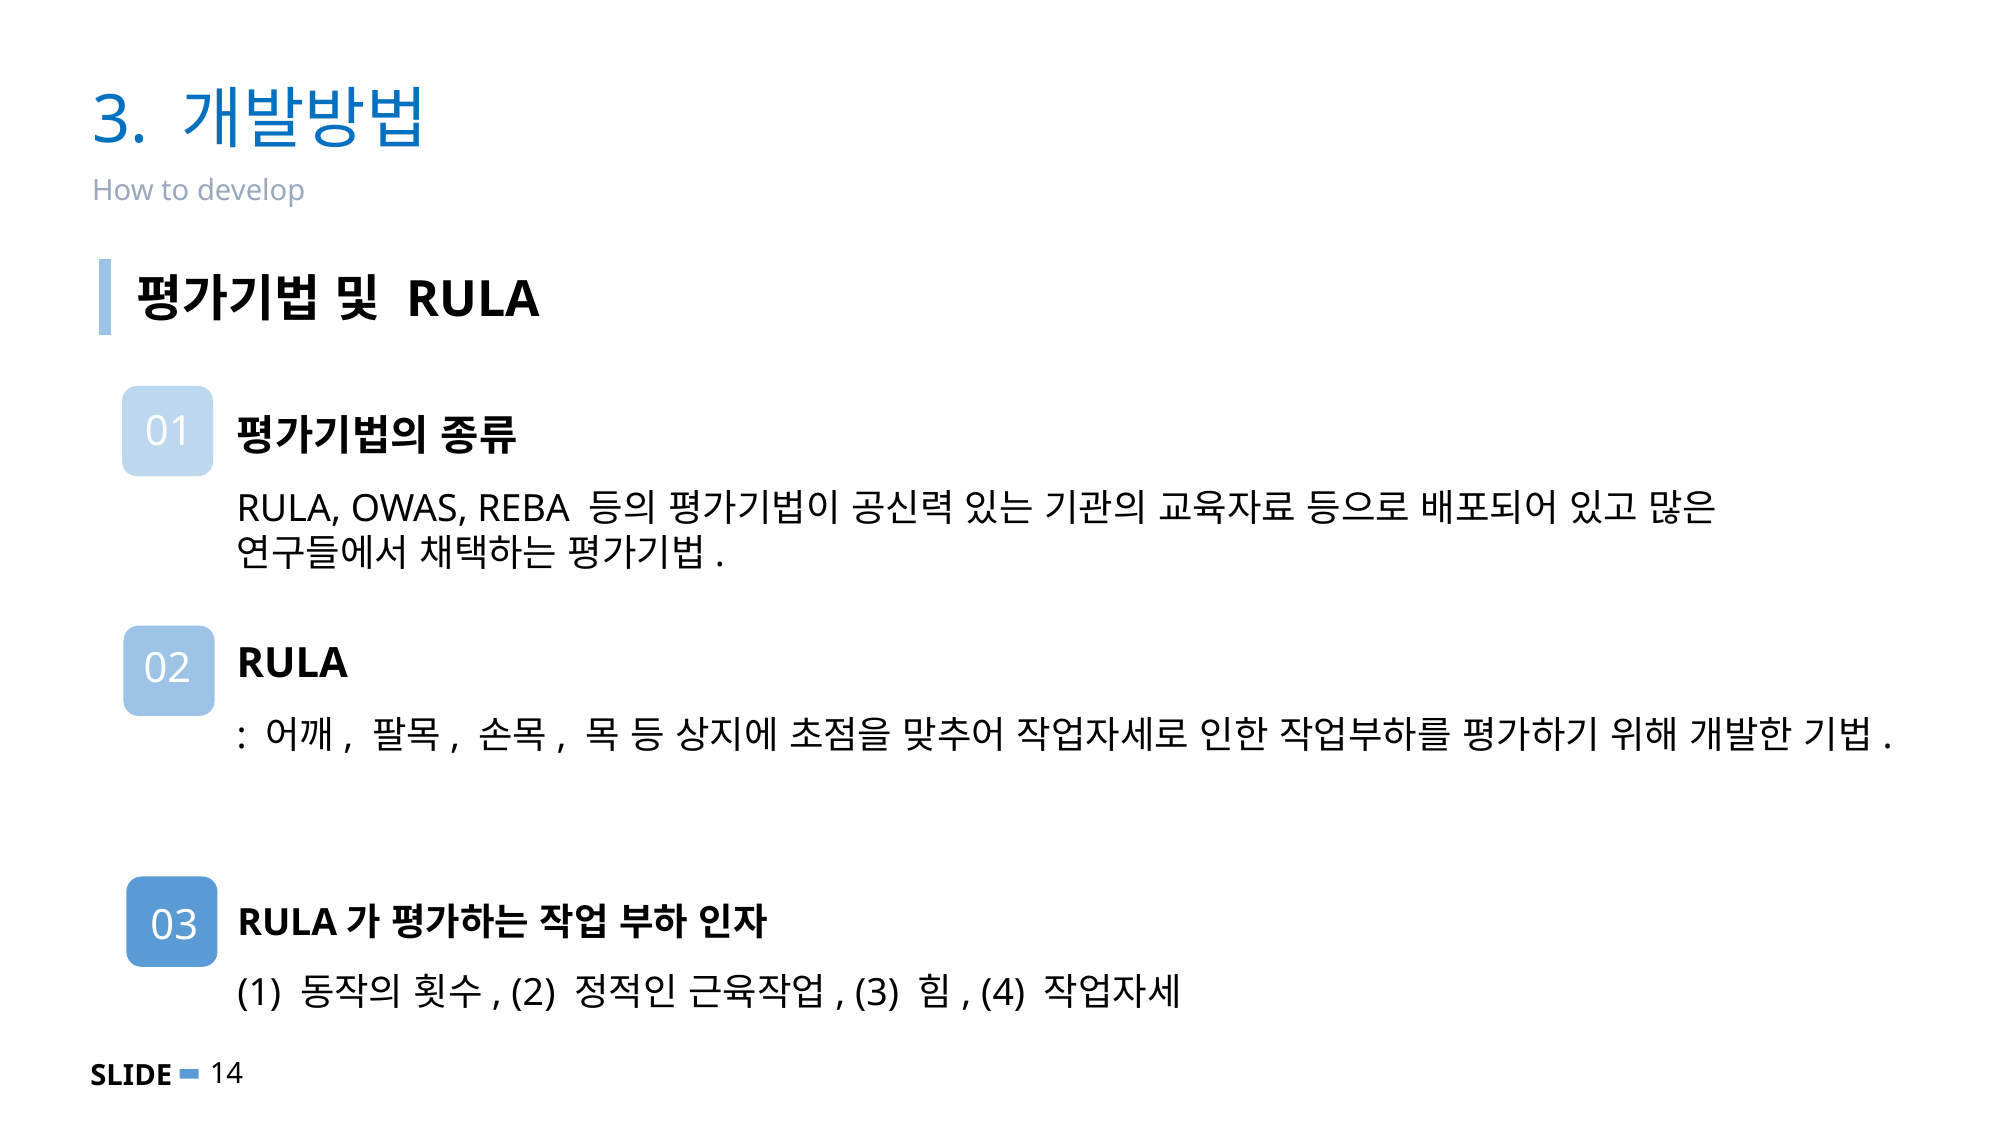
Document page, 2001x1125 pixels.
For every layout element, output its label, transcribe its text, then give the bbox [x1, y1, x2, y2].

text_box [121, 385, 214, 477]
text_box 평가기법 및 RULA [121, 258, 1985, 334]
text_box RULA : 어깨, 팔목, 손목, 목 등 상지에 초점을 맞추어 작업자세로 인한 작업부하를 평가하기 위해 개발한 기법. [221, 628, 1925, 763]
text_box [123, 625, 215, 716]
text_box RULA가 평가하는 작업 부하 인자 (1) 동작의 횟수, (2) 정적인 근육작업, (3) 힘, (4) 작업자세 [222, 890, 1456, 1020]
text_box 평가기법의 종류 RULA, OWAS, REBA 등의 평가기법이 공신력 있는 기관의 교육자료 등으로 배포되어 있고 많은 연구들에서 채택하는 평가기법. [221, 401, 1886, 627]
list How to develop [77, 168, 1941, 240]
title 3. 개발방법 [77, 75, 1941, 168]
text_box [126, 876, 219, 967]
